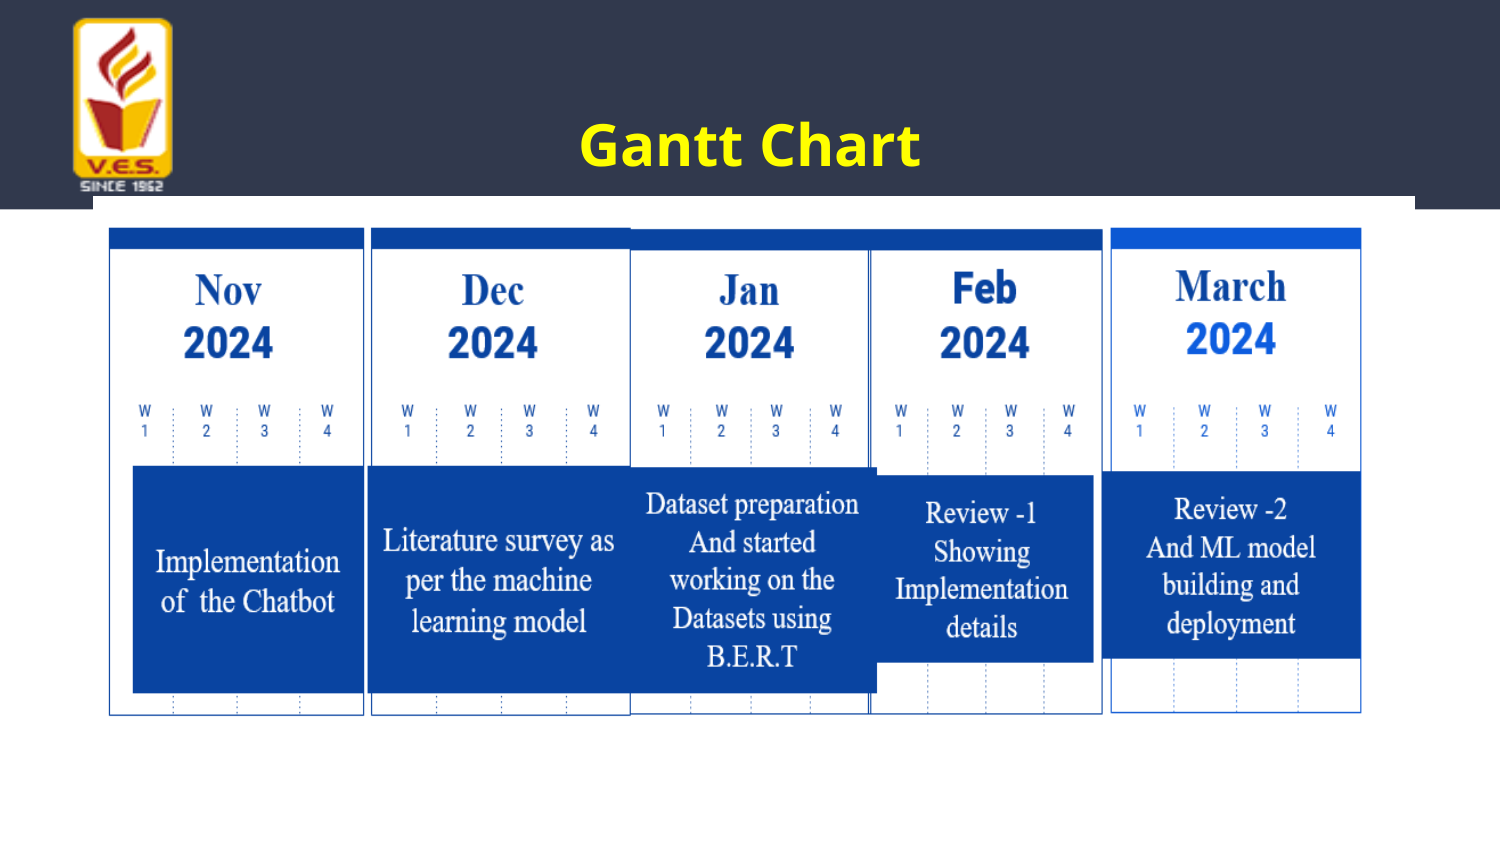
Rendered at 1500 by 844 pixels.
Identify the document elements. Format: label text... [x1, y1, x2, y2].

title Gantt Chart [51, 82, 62, 185]
picture [67, 15, 1415, 744]
title Gantt Chart [185, 82, 1449, 185]
